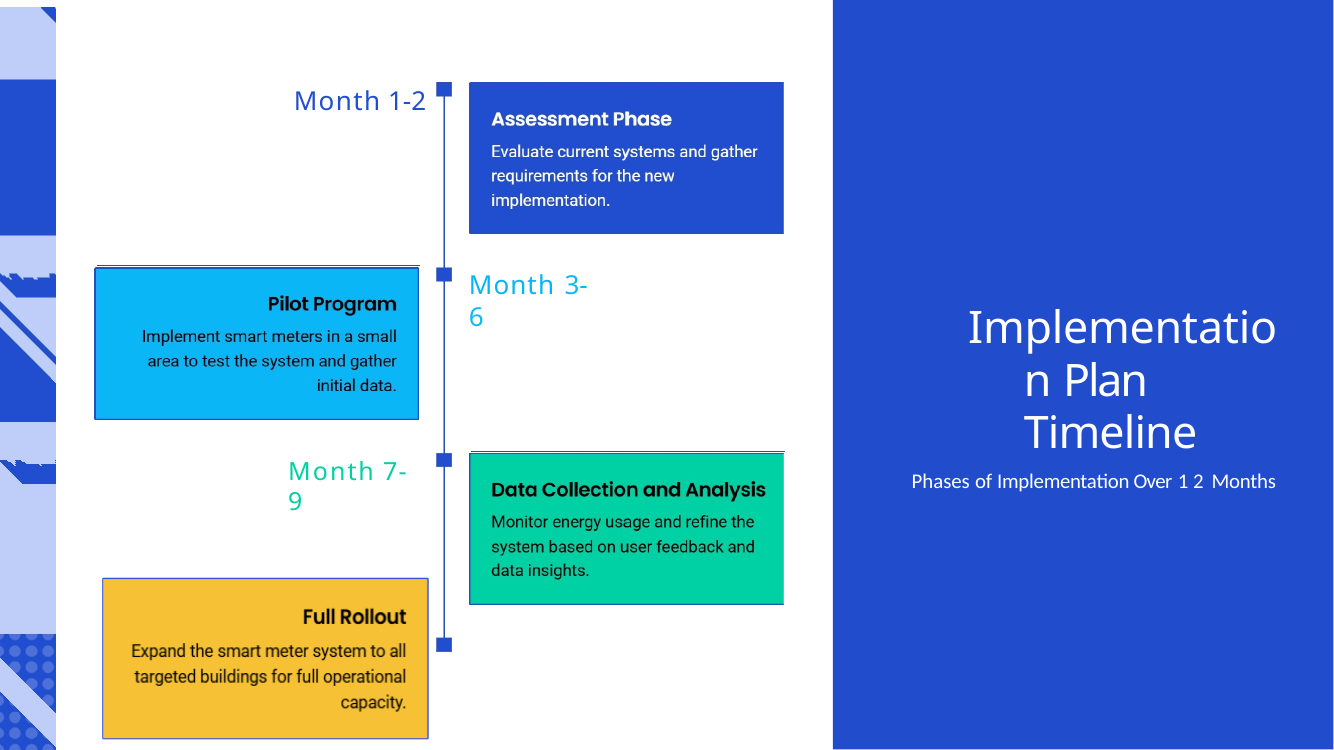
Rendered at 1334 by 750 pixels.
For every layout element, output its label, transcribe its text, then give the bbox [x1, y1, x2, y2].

picture [469, 82, 784, 235]
text_box Implementation Plan Timeline Phases of Implementation Over 1 2 Months [911, 294, 1283, 493]
picture [0, 7, 57, 750]
text_box Month 3-6 [466, 266, 600, 332]
picture [94, 267, 420, 420]
title Month 1-2 [269, 32, 1064, 210]
text_box Month 7-9 [286, 453, 419, 516]
text_box [832, 0, 1334, 750]
picture [469, 453, 784, 605]
picture [78, 82, 452, 750]
